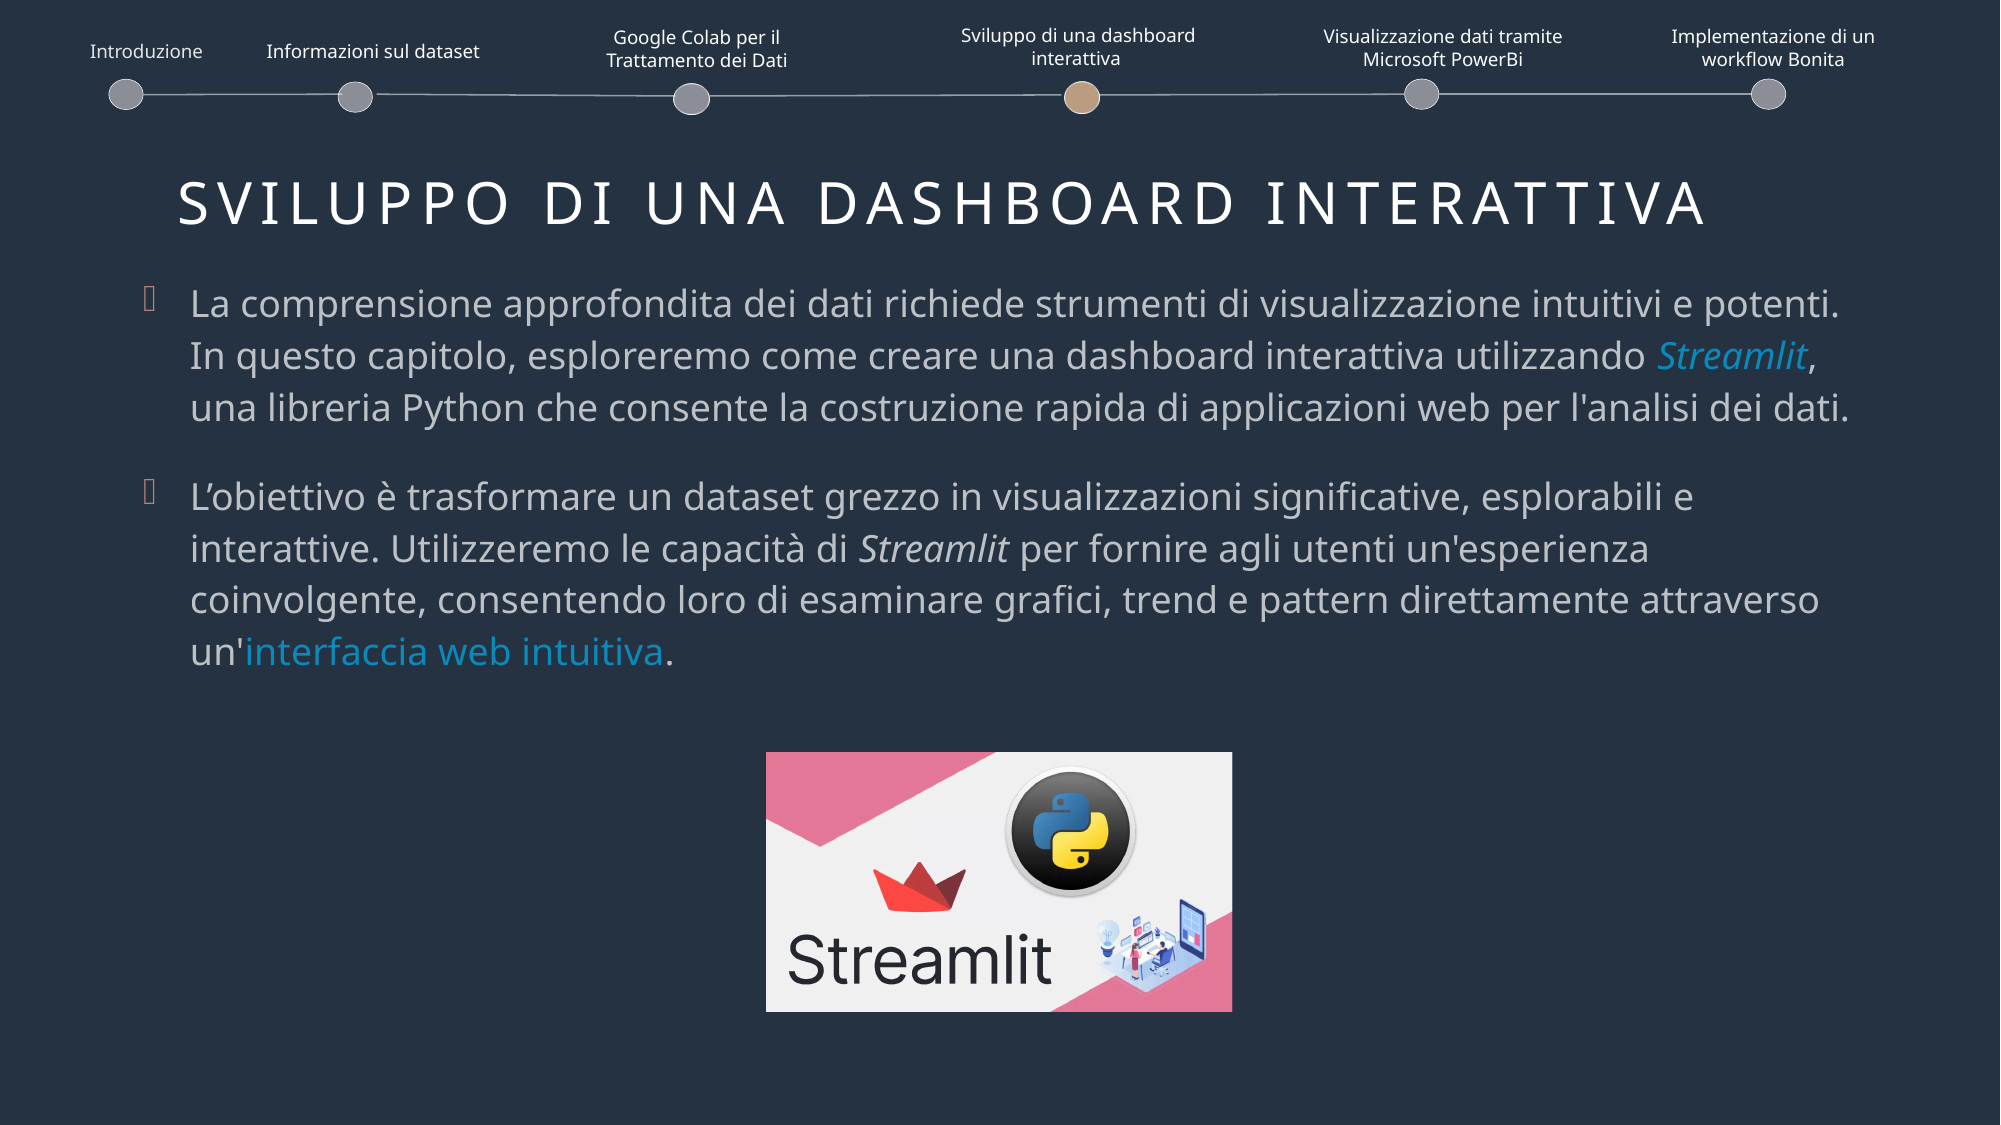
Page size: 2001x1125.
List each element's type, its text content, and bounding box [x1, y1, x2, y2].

title Sviluppo di una dashboard interattiva [177, 165, 1822, 273]
list La comprensione approfondita dei dati richiede strumenti di visualizzazione intuitivi e potenti. In questo capitolo, esploreremo come creare una dashboard interattiva utilizzando Streamlit, una libreria Python che consente la costruzione rapida di applicazioni web per l'analisi dei dati. L’obiettivo è trasformare un dataset grezzo in visualizzazioni significative, esplorabili e interattive. Utilizzeremo le capacità di Streamlit per fornire agli utenti un'esperienza coinvolgente, consentendo loro di esaminare grafici, trend e pattern direttamente attraverso un'interfaccia web intuitiva. [143, 273, 1871, 998]
text_box [344, 110, 366, 114]
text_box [50, 16, 1907, 110]
picture [765, 752, 1233, 1013]
picture [1064, 80, 1100, 114]
picture [673, 83, 710, 116]
